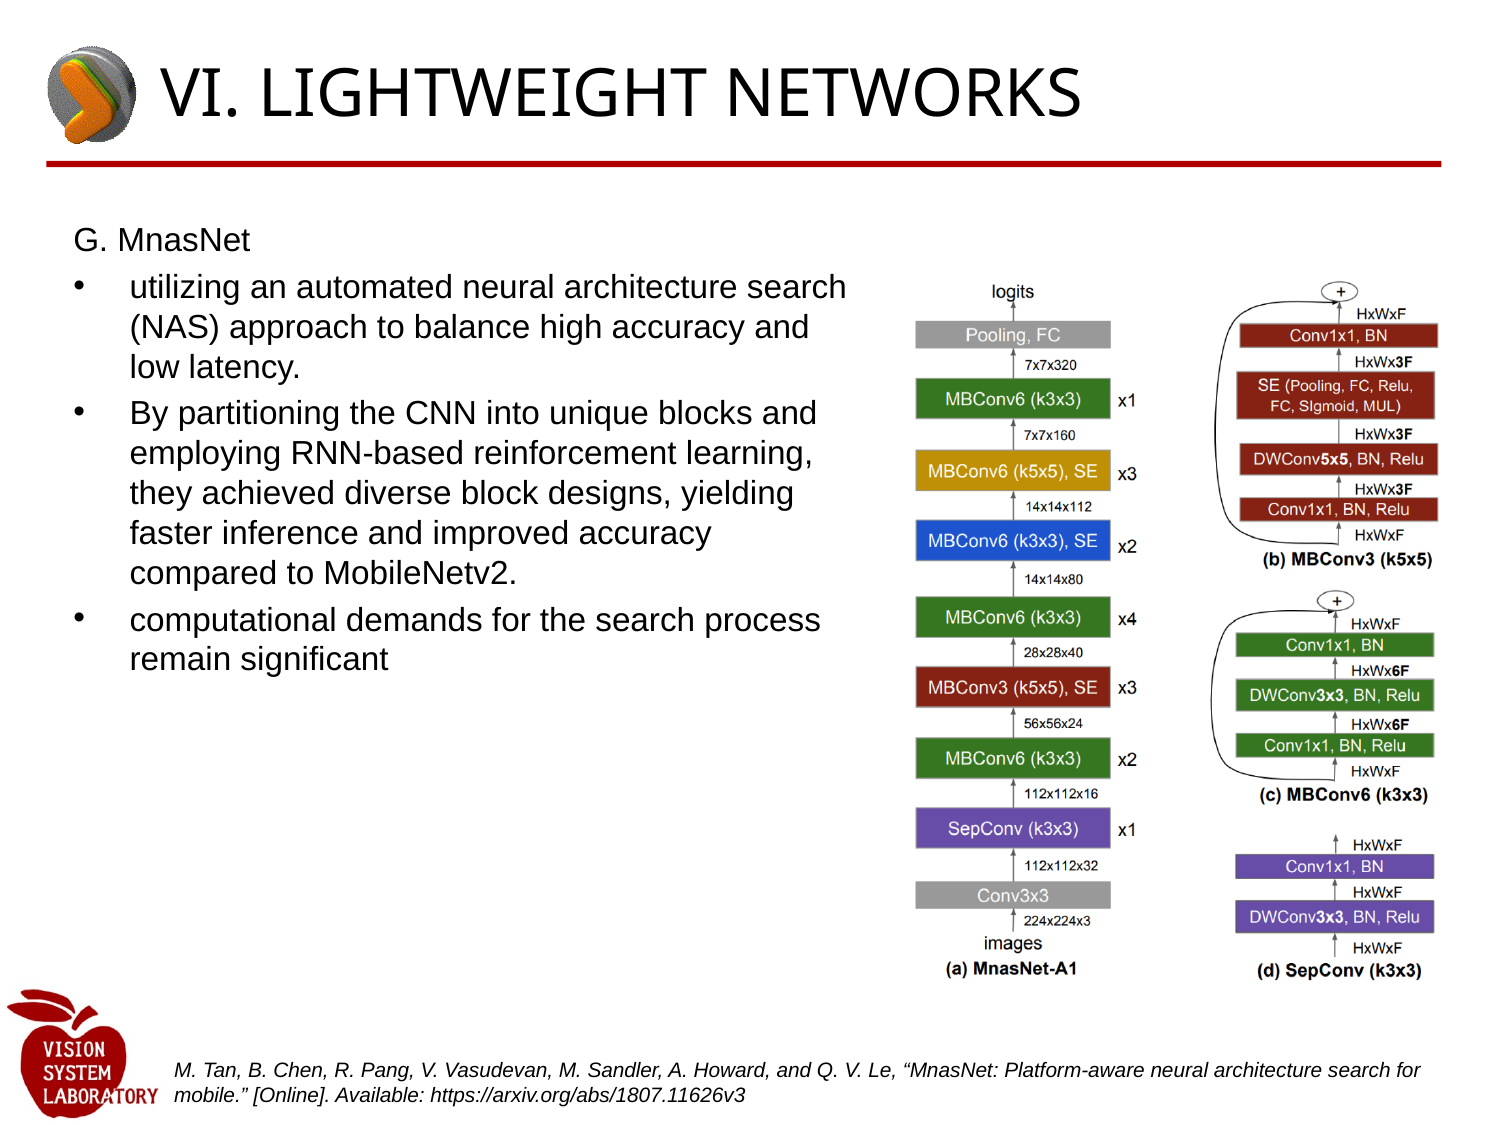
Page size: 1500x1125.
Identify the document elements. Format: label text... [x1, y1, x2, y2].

picture [866, 266, 1464, 990]
picture [0, 10, 195, 188]
picture [3, 980, 173, 1121]
title VI. LIGHTWEIGHT NETWORKS [145, 42, 1424, 135]
list G. MnasNet utilizing an automated neural architecture search (NAS) approach to balance high accuracy and low latency. By partitioning the CNN into unique blocks and employing RNN-based reinforcement learning, they achieved diverse block designs, yielding faster inference and improved accuracy compared to MobileNetv2. computational demands for the search process remain significant [58, 210, 869, 973]
text_box M. Tan, B. Chen, R. Pang, V. Vasudevan, M. Sandler, A. Howard, and Q. V. Le, “MnasNet: Platform-aware neural architecture search for mobile.” [Online]. Available: https://arxiv.org/abs/1807.11626v3 [159, 1049, 1483, 1115]
